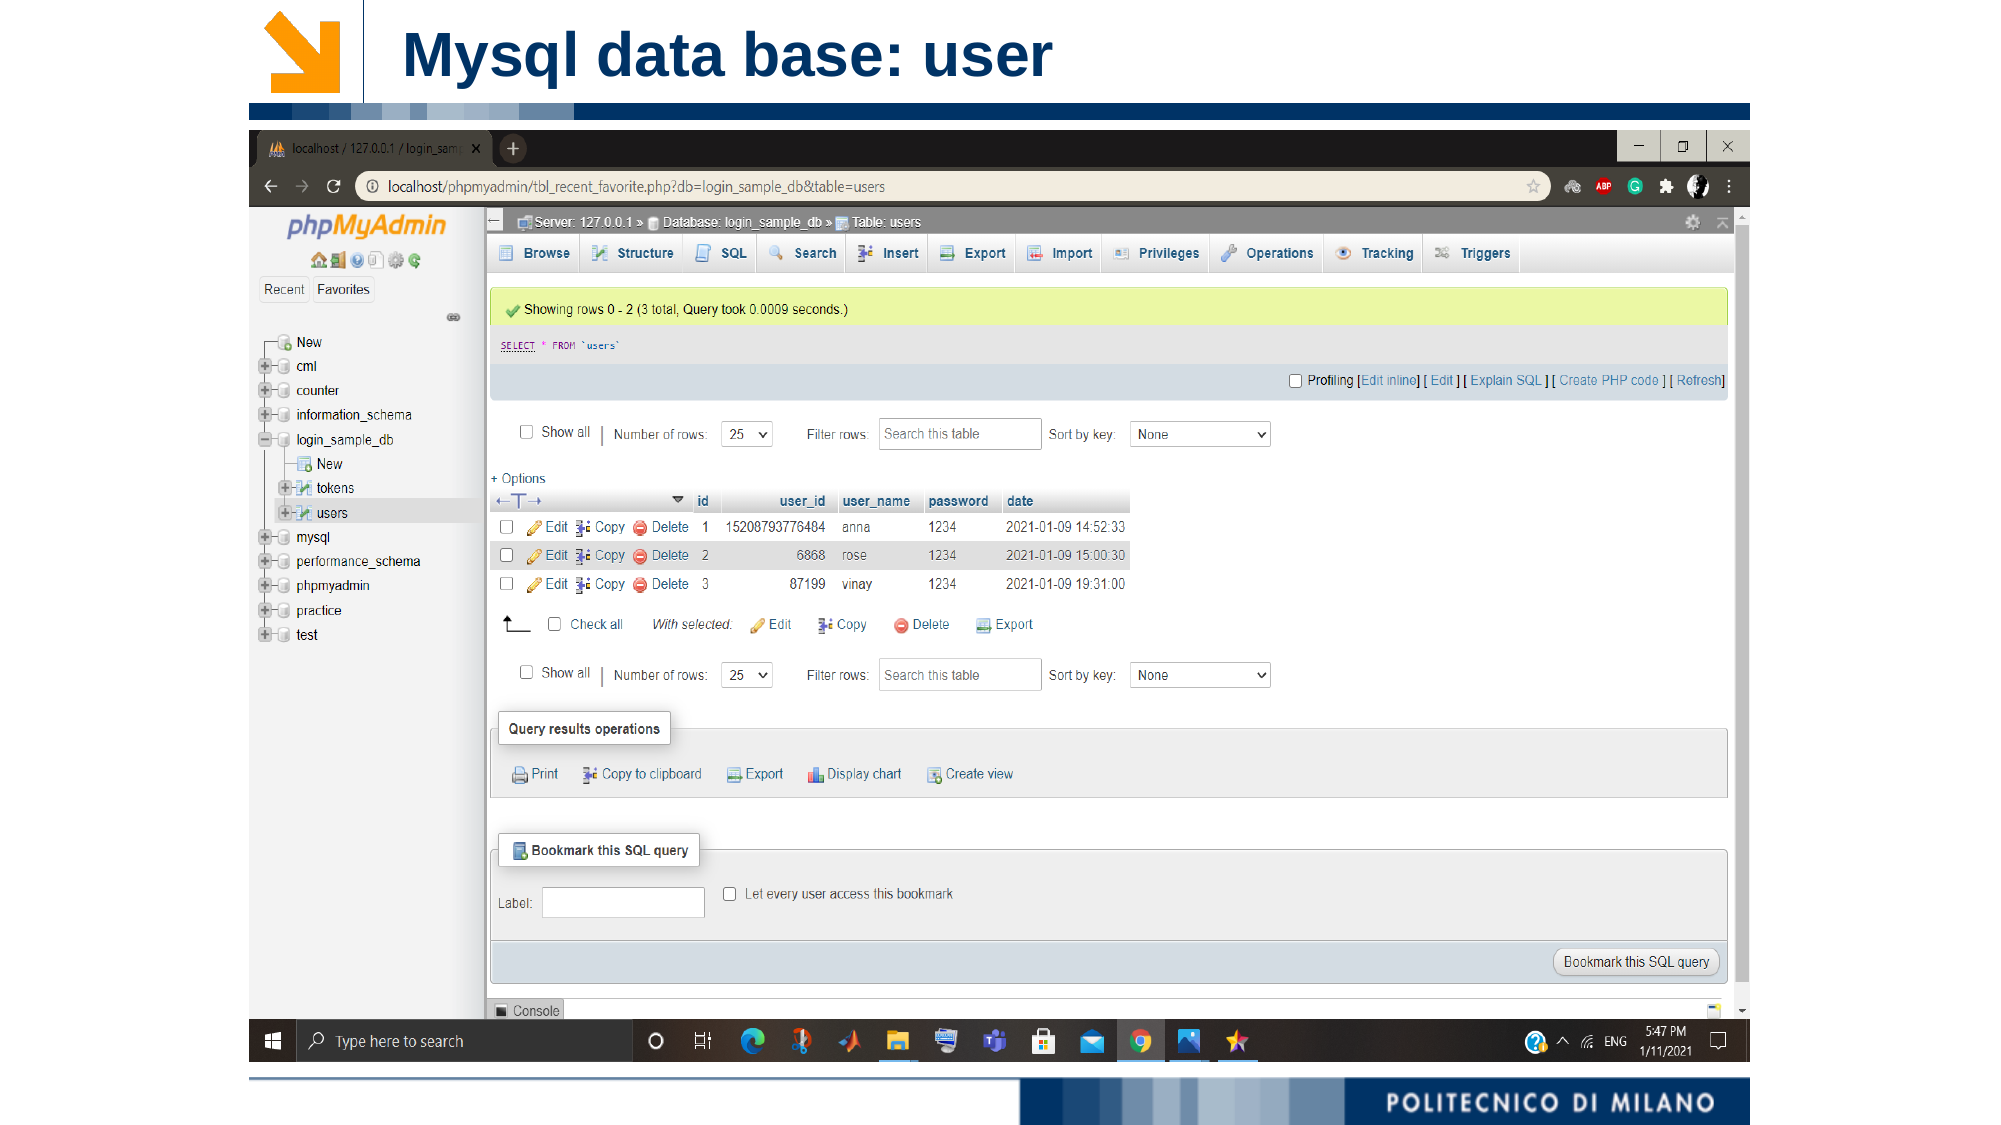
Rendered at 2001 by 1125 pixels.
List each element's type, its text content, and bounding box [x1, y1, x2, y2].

picture [249, 103, 1751, 120]
title Mysql data base: user [387, 21, 1723, 101]
picture [249, 1077, 1751, 1125]
picture [249, 129, 1751, 1063]
text_box POLITECNICO DI MILANO [1362, 1071, 1790, 1125]
picture [263, 10, 340, 93]
